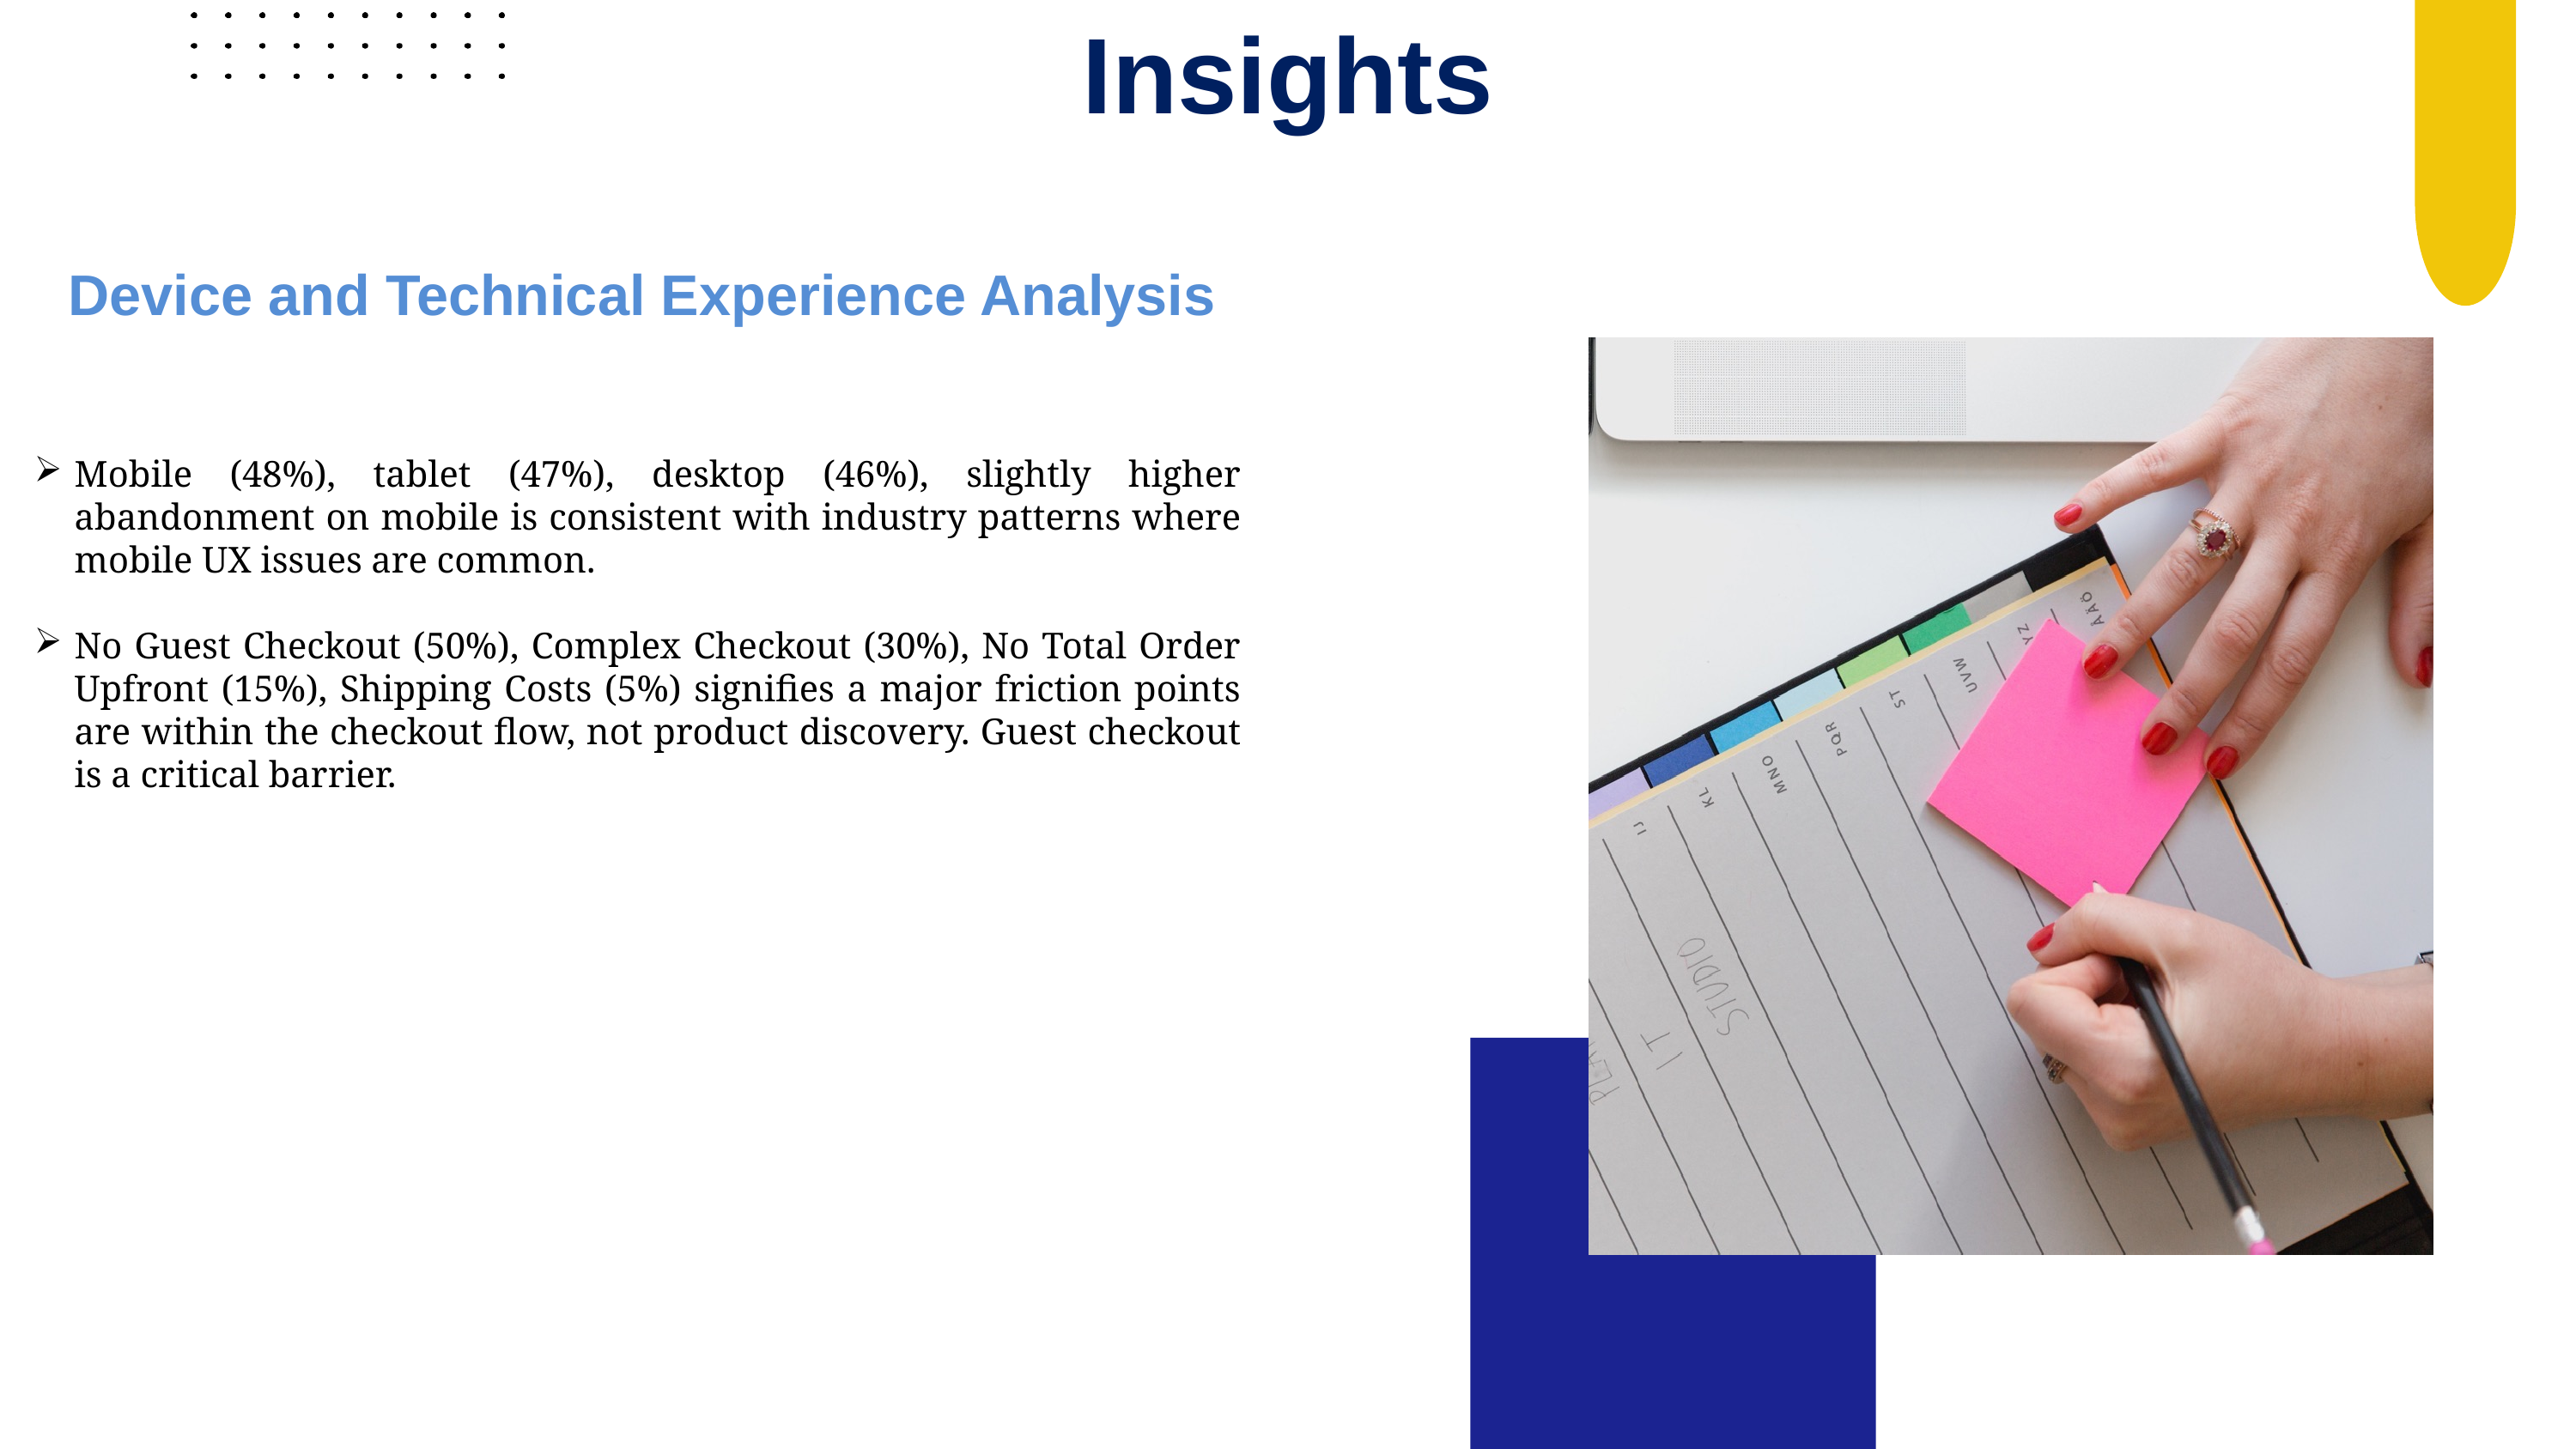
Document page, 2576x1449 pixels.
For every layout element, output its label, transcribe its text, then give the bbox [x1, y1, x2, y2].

picture [191, 12, 505, 79]
text_box Insights [735, 0, 1841, 142]
text_box [2415, 0, 2517, 306]
text_box Device and Technical Experience Analysis [55, 252, 1288, 334]
text_box [1470, 1037, 1876, 1449]
picture [1588, 337, 2433, 1256]
text_box Mobile (48%), tablet (47%), desktop (46%), slightly higher abandonment on mobile is consistent with industry patterns where mobile UX issues are common. No Guest Checkout (50%), Complex Checkout (30%), No Total Order Upfront (15%), Shipping Costs (5%) signifies a major friction points are within the checkout flow, not product discovery. Guest checkout is a critical barrier. [21, 445, 1255, 1145]
